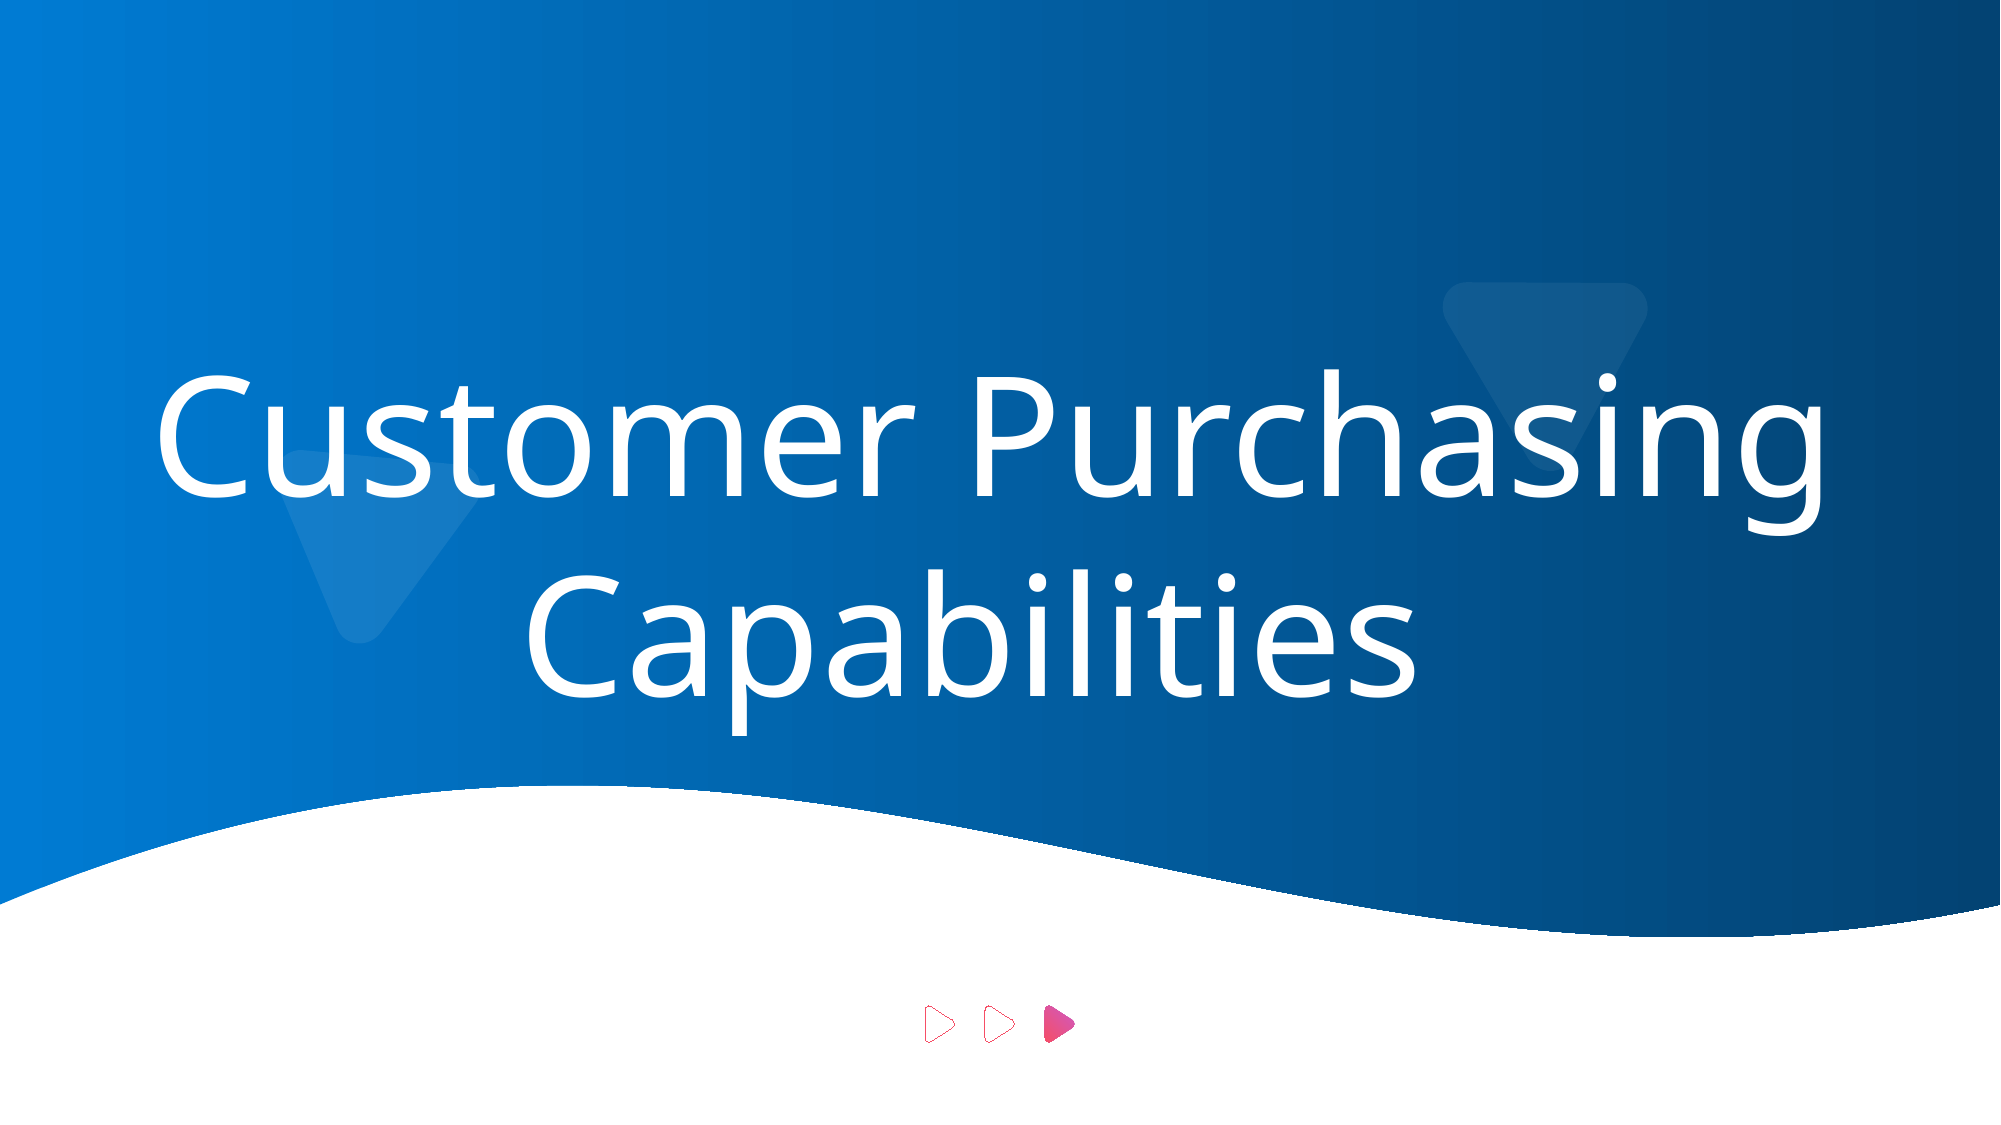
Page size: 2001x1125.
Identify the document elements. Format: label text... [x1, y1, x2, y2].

text_box [0, 0, 2000, 930]
text_box [1044, 1005, 1075, 1043]
text_box Customer Purchasing Capabilities [135, 322, 1851, 938]
text_box [275, 450, 481, 644]
text_box [1442, 282, 1648, 471]
text_box [984, 1005, 1015, 1043]
text_box [925, 1005, 955, 1043]
